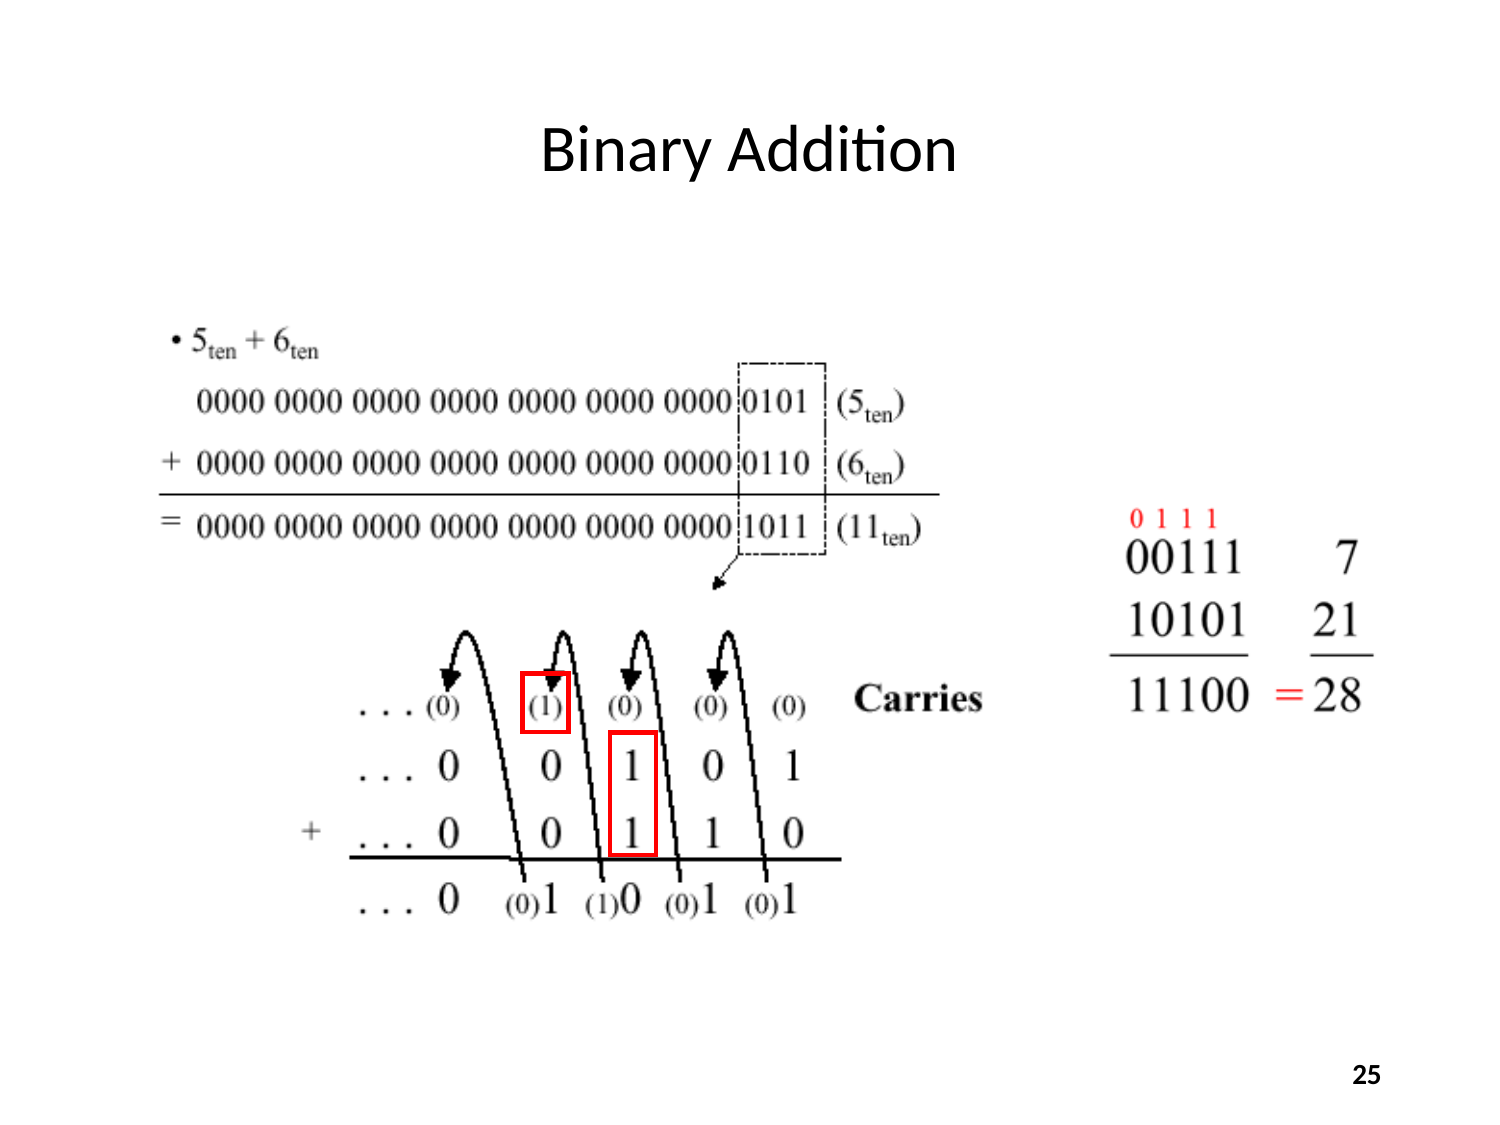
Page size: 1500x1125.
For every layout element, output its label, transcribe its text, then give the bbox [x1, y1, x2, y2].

slide_number 25 [1059, 1042, 1397, 1103]
picture [1095, 492, 1424, 754]
title Binary Addition [103, 59, 1397, 241]
picture [122, 313, 1015, 933]
